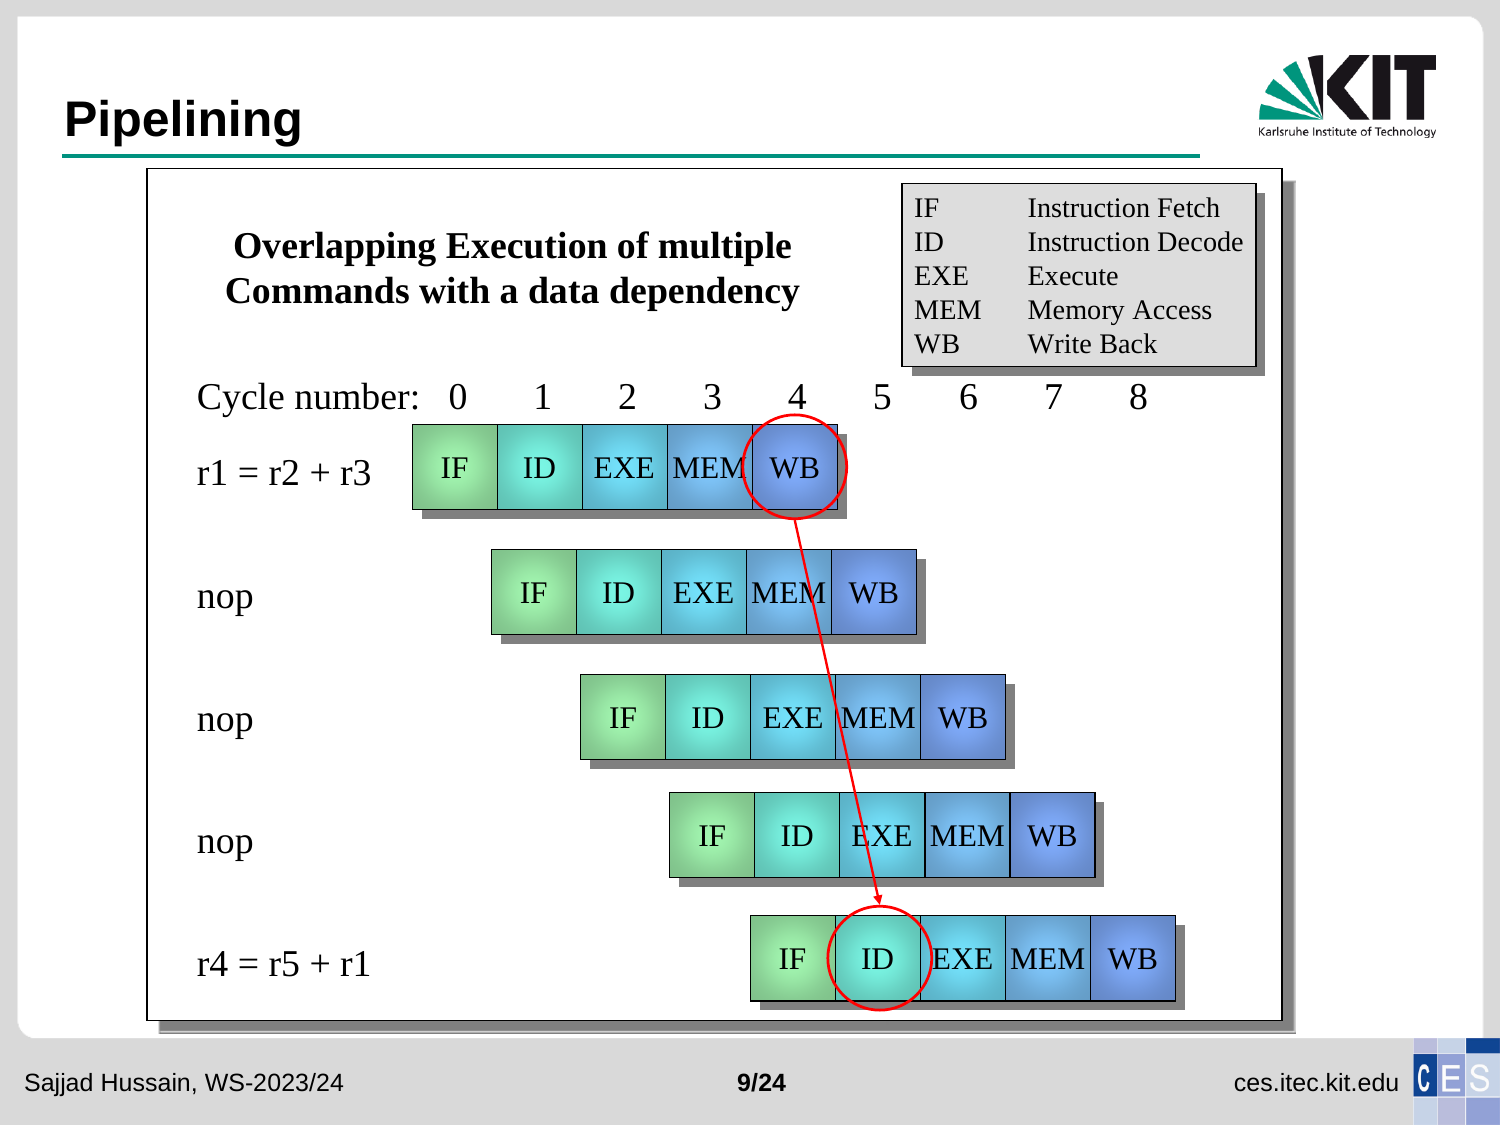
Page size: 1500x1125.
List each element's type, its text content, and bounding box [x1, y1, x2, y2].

title Pipelining [63, 54, 1199, 148]
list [147, 168, 1282, 1020]
picture [0, 0, 1500, 1125]
